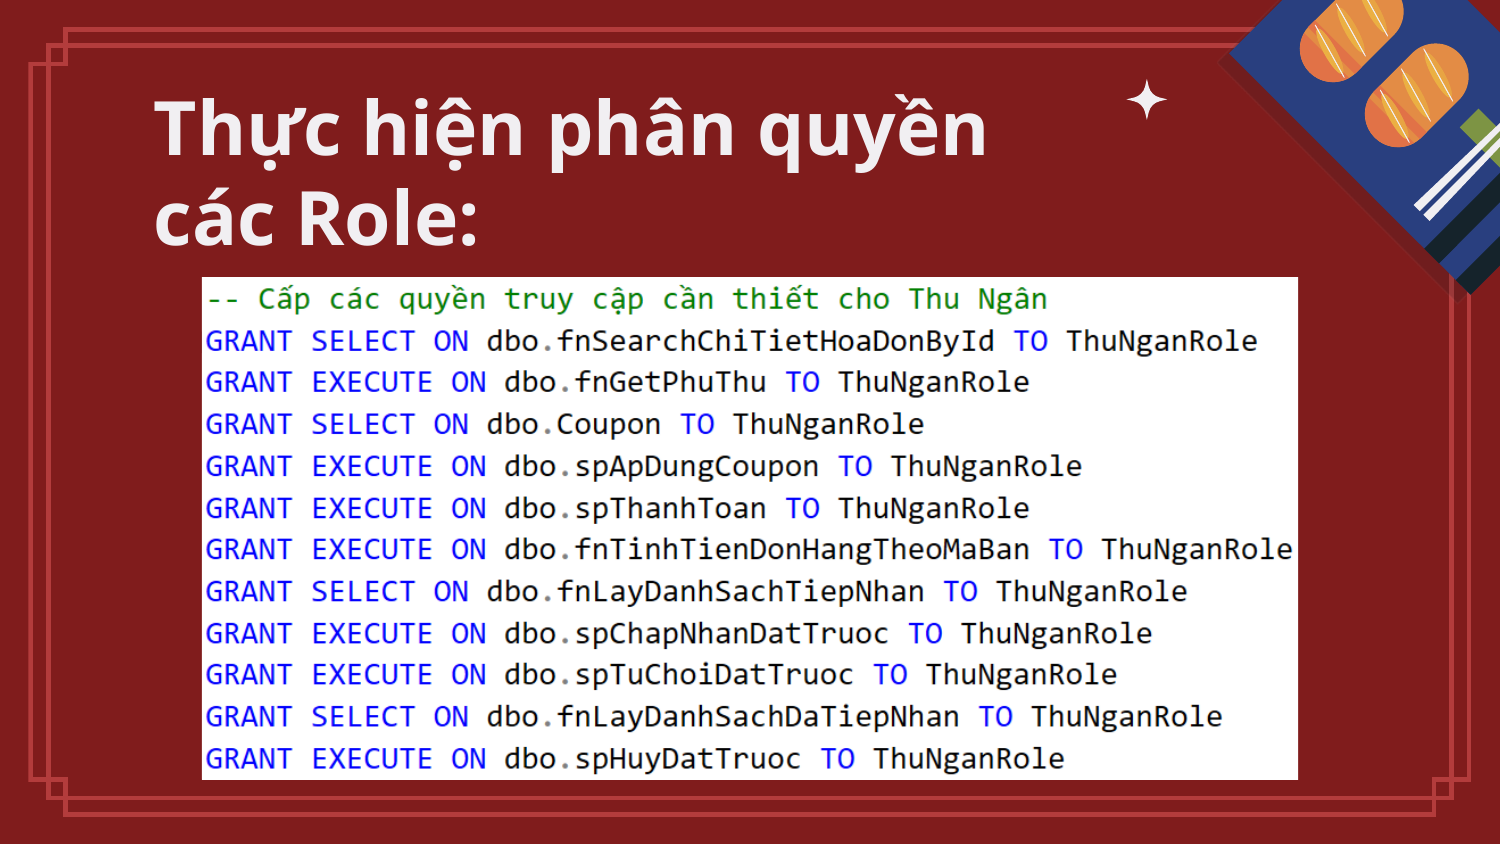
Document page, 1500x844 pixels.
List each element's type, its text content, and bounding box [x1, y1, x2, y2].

picture [201, 277, 1299, 780]
title Thực hiện phân quyền các Role: [138, 110, 1115, 230]
